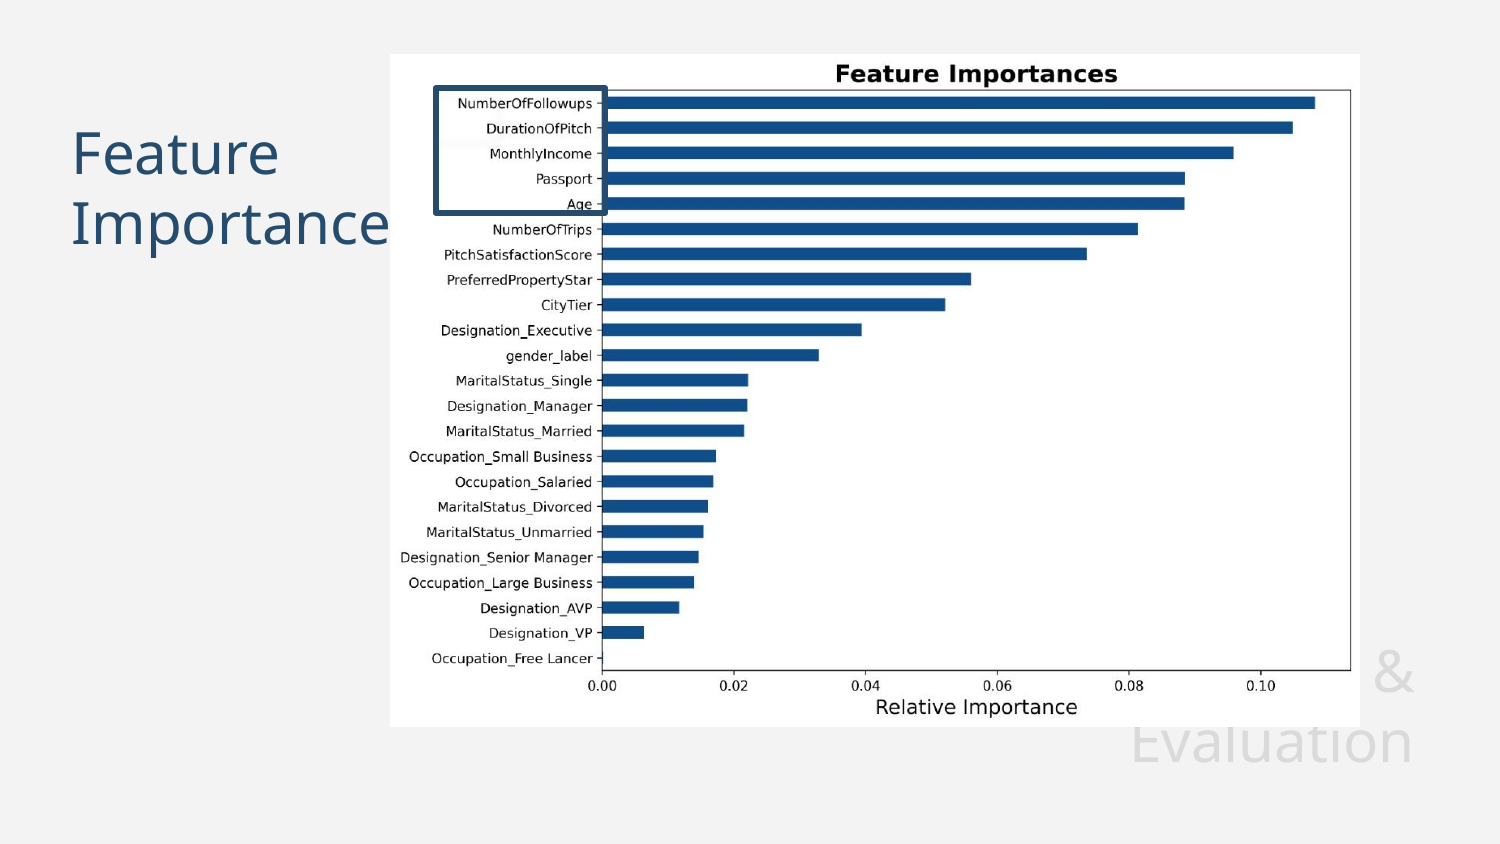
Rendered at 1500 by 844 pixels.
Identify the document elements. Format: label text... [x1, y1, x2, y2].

text_box Feature Importance [56, 101, 385, 166]
picture [390, 53, 1360, 728]
text_box Modeling & Evaluation [789, 620, 1430, 790]
